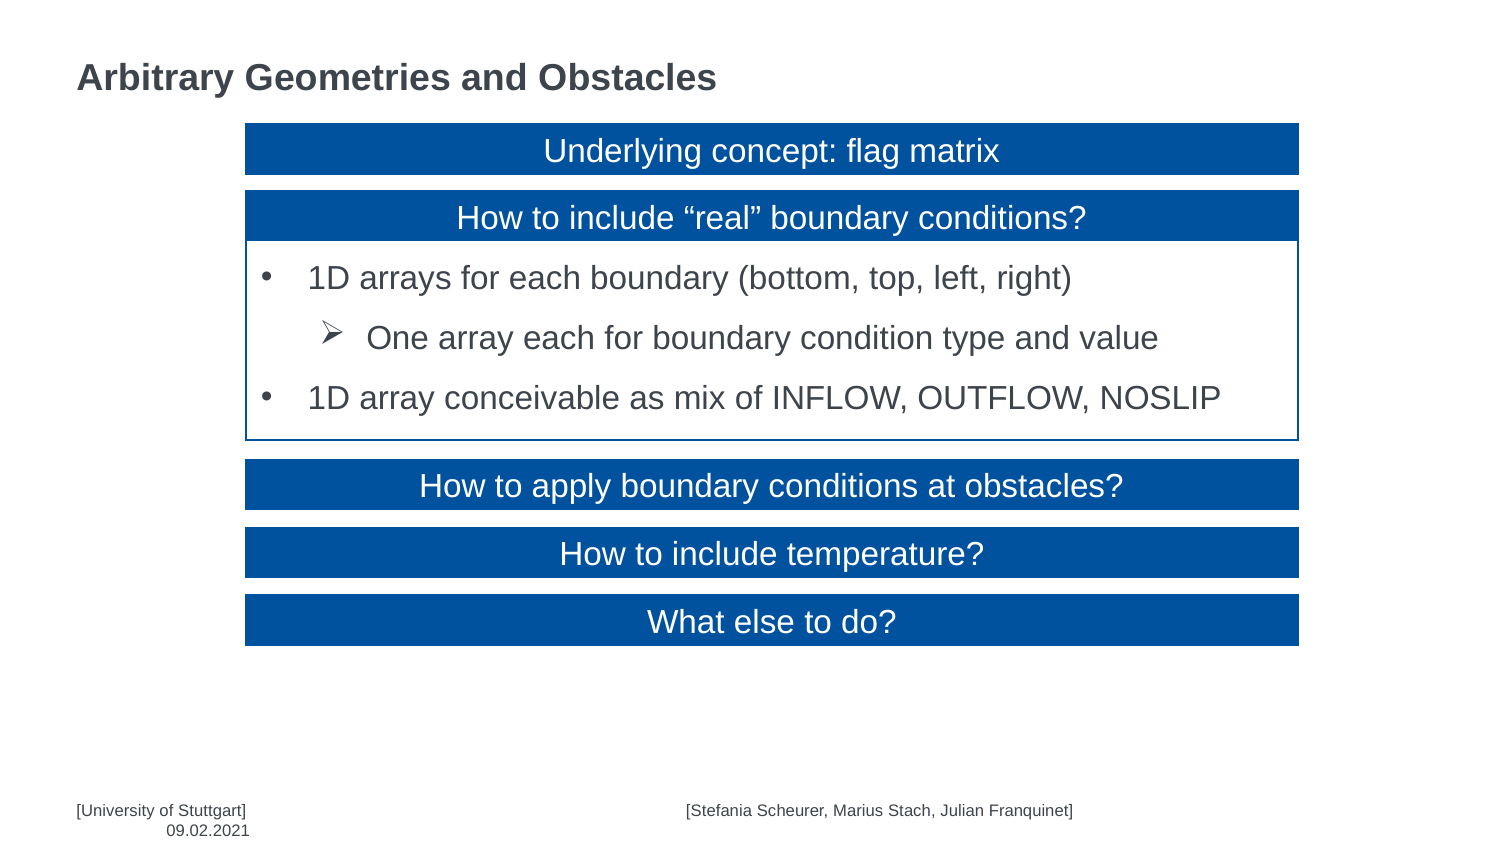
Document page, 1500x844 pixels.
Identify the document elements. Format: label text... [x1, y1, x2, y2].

title Arbitrary Geometries and Obstacles [76, 58, 1430, 130]
text_box 1D arrays for each boundary (bottom, top, left, right) One array each for boundary condition type and value 1D array conceivable as mix of INFLOW, OUTFLOW, NOSLIP [245, 241, 1299, 441]
text_box How to apply boundary conditions at obstacles? [245, 459, 1299, 510]
text_box What else to do? [245, 594, 1299, 646]
text_box Underlying concept: flag matrix [245, 123, 1299, 175]
footer [University of Stuttgart] [Stefania Scheurer, Marius Stach, Julian Franquinet] 09.02.2021 [76, 799, 1430, 844]
text_box How to include temperature? [245, 527, 1299, 578]
text_box How to include “real” boundary conditions? [245, 190, 1299, 241]
